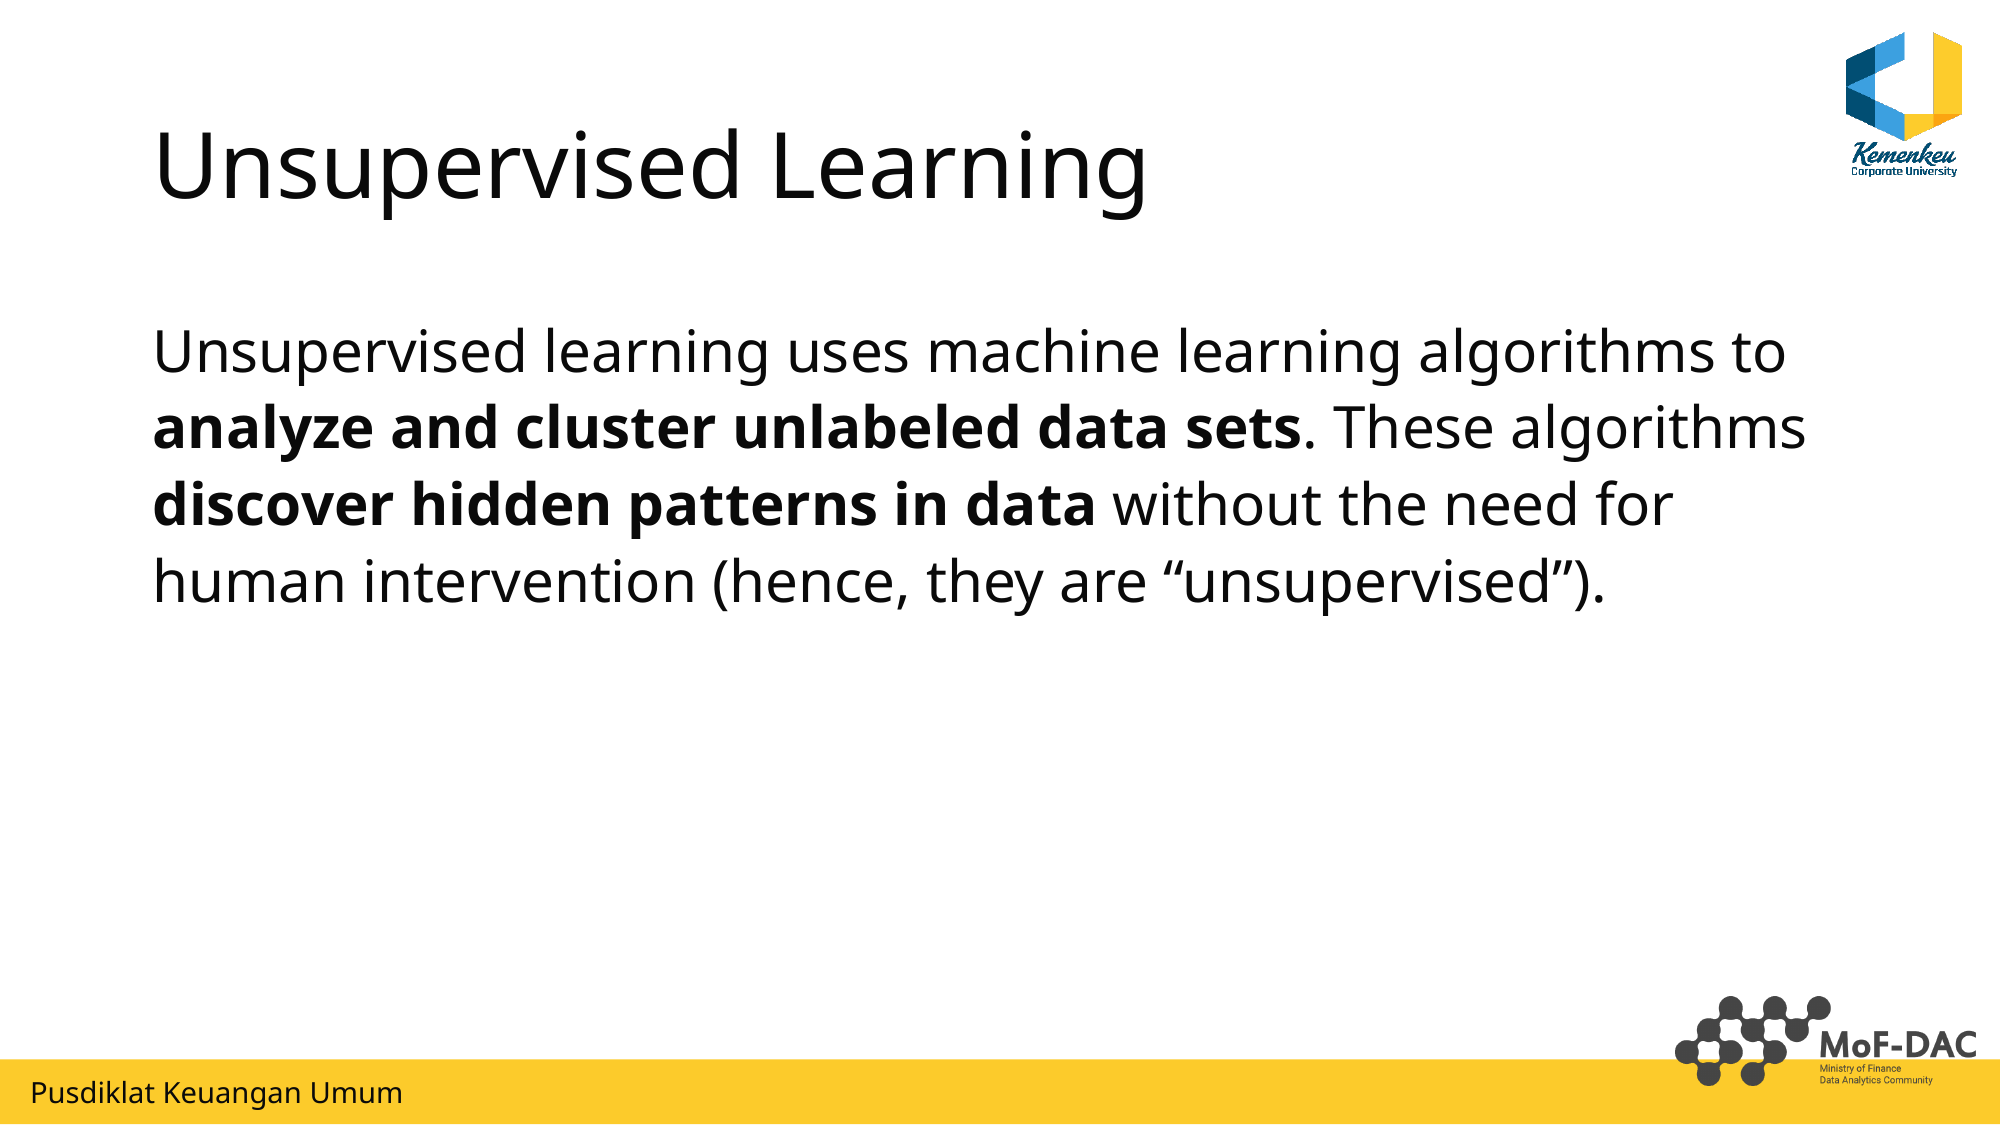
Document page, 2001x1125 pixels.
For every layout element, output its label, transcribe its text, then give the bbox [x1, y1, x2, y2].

picture [1656, 977, 2000, 1118]
picture [1846, 32, 1962, 177]
title Unsupervised Learning [137, 59, 1863, 278]
list Unsupervised learning uses machine learning algorithms to analyze and cluster unlabeled data sets. These algorithms discover hidden patterns in data without the need for human intervention (hence, they are “unsupervised”). [137, 299, 1863, 1014]
picture [1865, 152, 1870, 161]
